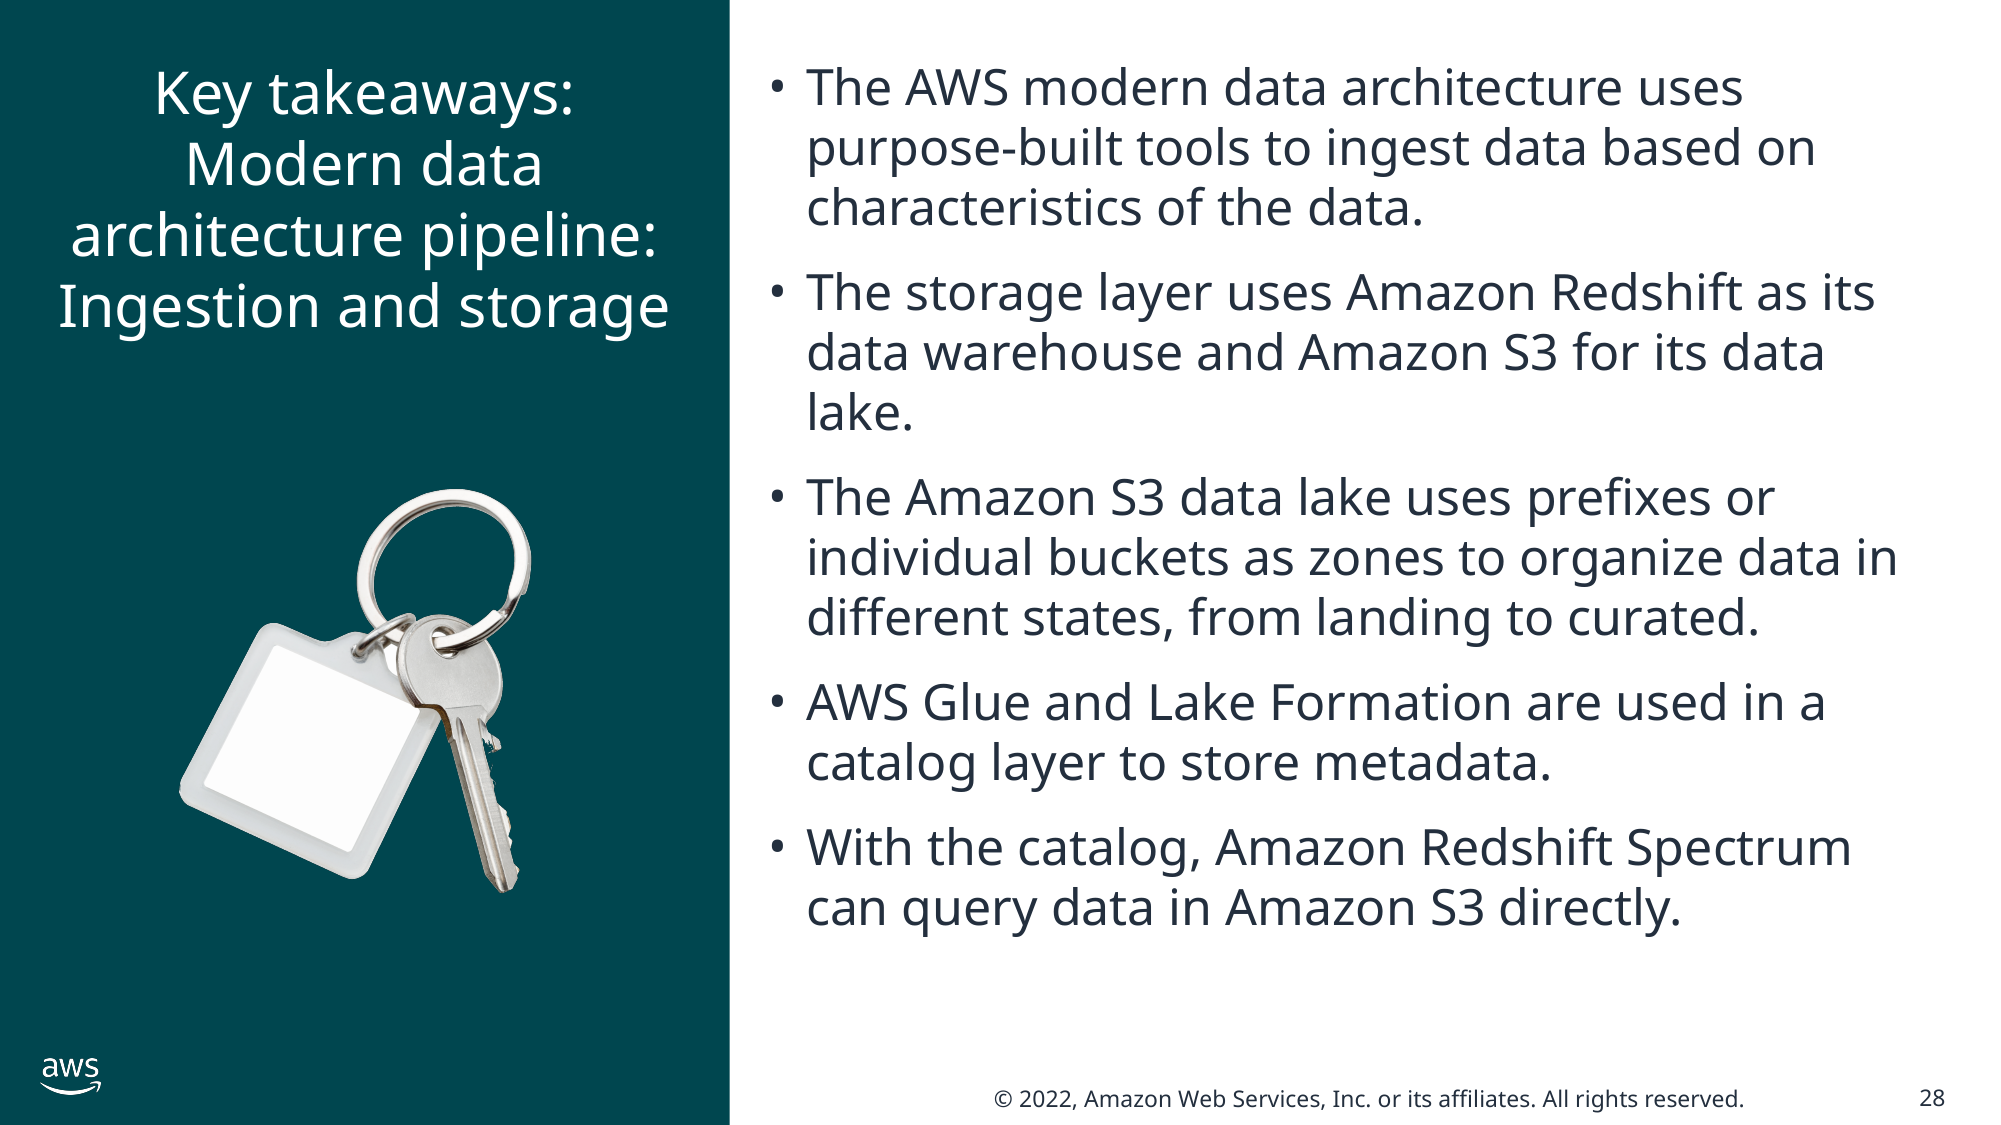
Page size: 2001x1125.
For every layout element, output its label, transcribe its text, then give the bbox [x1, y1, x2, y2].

title Key takeaways: Modern data architecture pipeline: Ingestion and storage [39, 47, 690, 355]
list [158, 474, 571, 925]
list The AWS modern data architecture uses purpose-built tools to ingest data based on characteristics of the data. The storage layer uses Amazon Redshift as its data warehouse and Amazon S3 for its data lake. The Amazon S3 data lake uses prefixes or individual buckets as zones to organize data in different states, from landing to curated. AWS Glue and Lake Formation are used in a catalog layer to store metadata. With the catalog, Amazon Redshift Spectrum can query data in Amazon S3 directly. [753, 47, 1961, 1056]
picture [40, 1058, 101, 1095]
slide_number 28 [1881, 1077, 1961, 1121]
